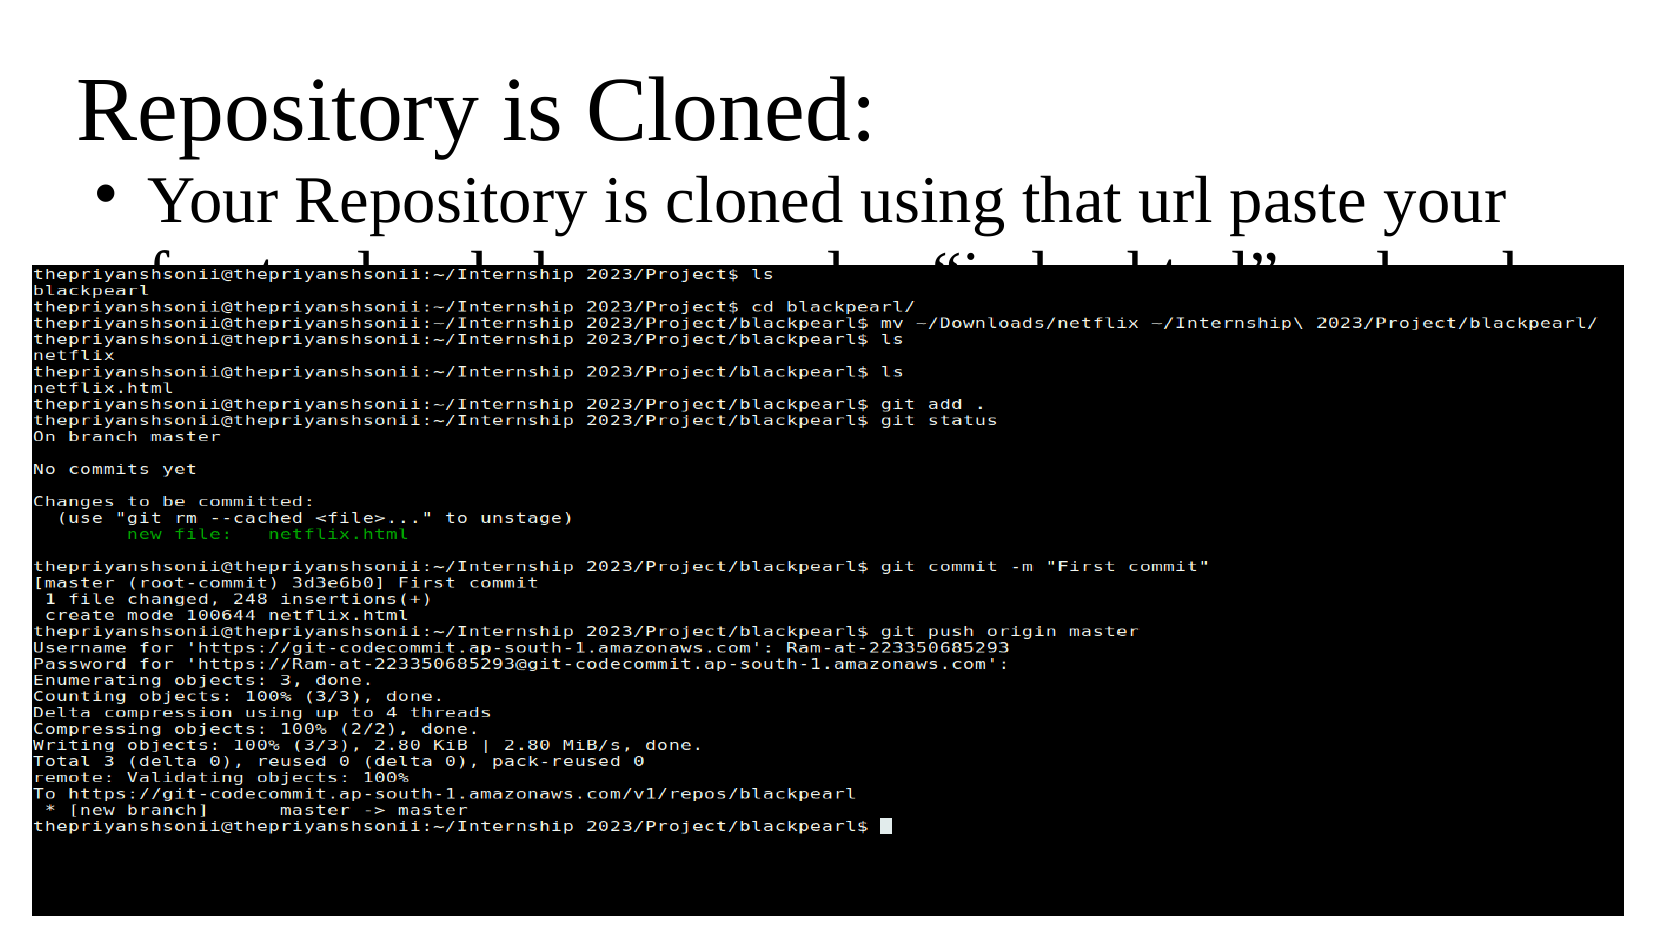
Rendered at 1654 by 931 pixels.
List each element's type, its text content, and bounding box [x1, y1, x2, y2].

picture [32, 265, 1624, 916]
title Repository is Cloned: [76, 29, 1565, 158]
list Your Repository is cloned using that url paste your forntend code here named as “index.html” and push it to CodeCommit using Git Credentials. [76, 158, 1565, 265]
